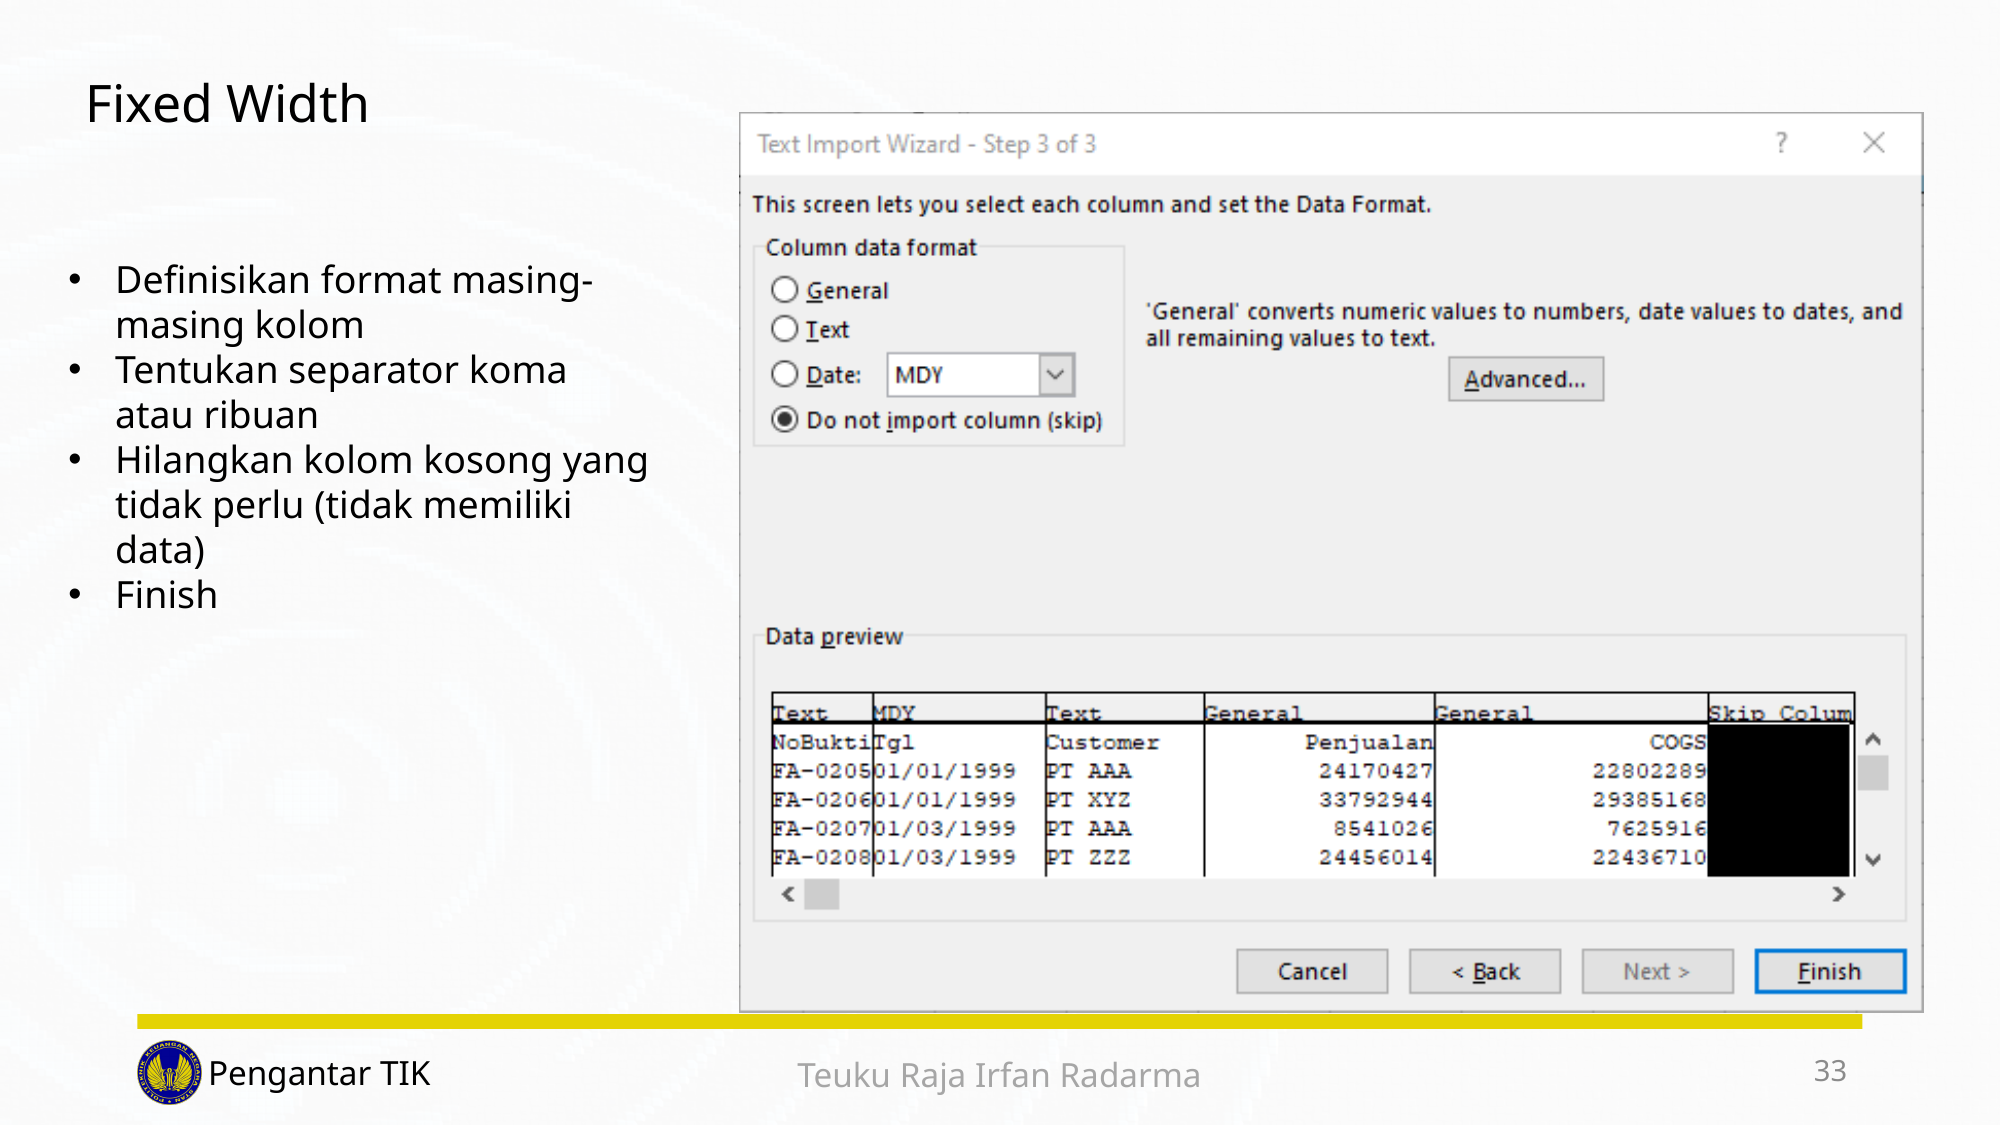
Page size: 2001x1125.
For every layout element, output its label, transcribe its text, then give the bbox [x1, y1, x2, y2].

slide_number 33 [1412, 1042, 1863, 1103]
title Fixed Width [70, 70, 1932, 142]
picture [739, 112, 1924, 1013]
text_box Definisikan format masing-masing kolom Tentukan separator koma atau ribuan Hilangkan kolom kosong yang tidak perlu (tidak memiliki data) Finish [53, 249, 669, 624]
picture [137, 1040, 202, 1105]
